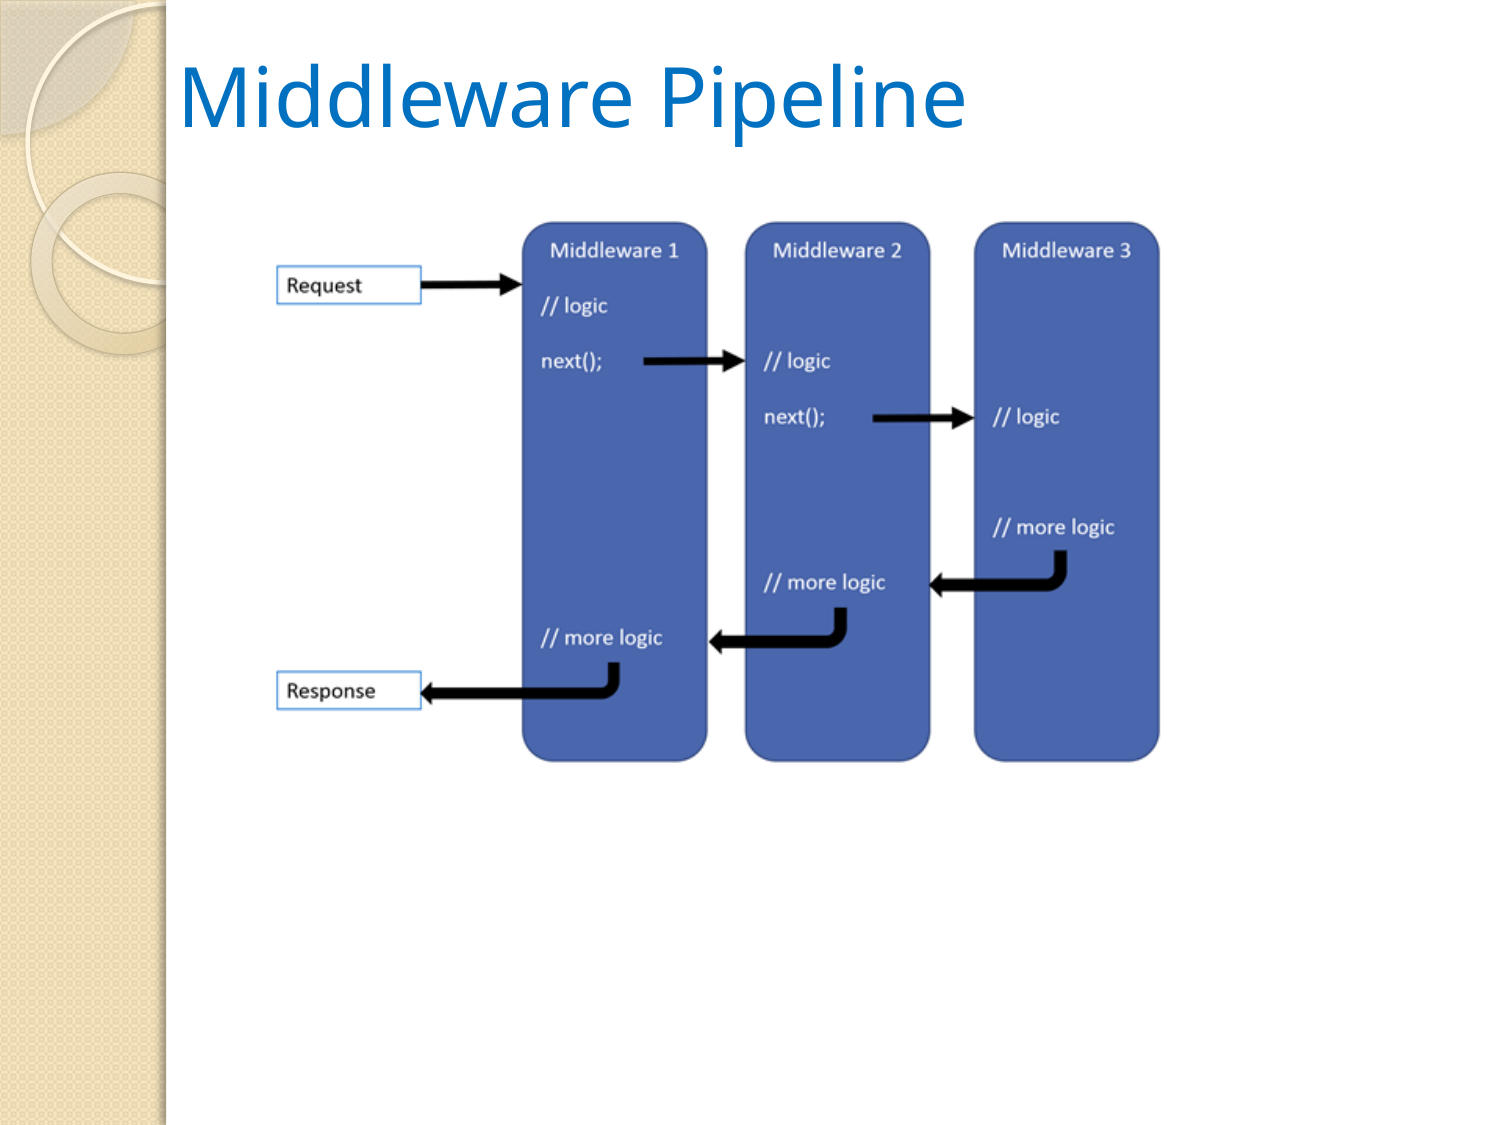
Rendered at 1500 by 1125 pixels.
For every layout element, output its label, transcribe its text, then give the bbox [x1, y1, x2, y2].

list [224, 162, 1204, 791]
title Middleware Pipeline [162, 0, 1393, 188]
